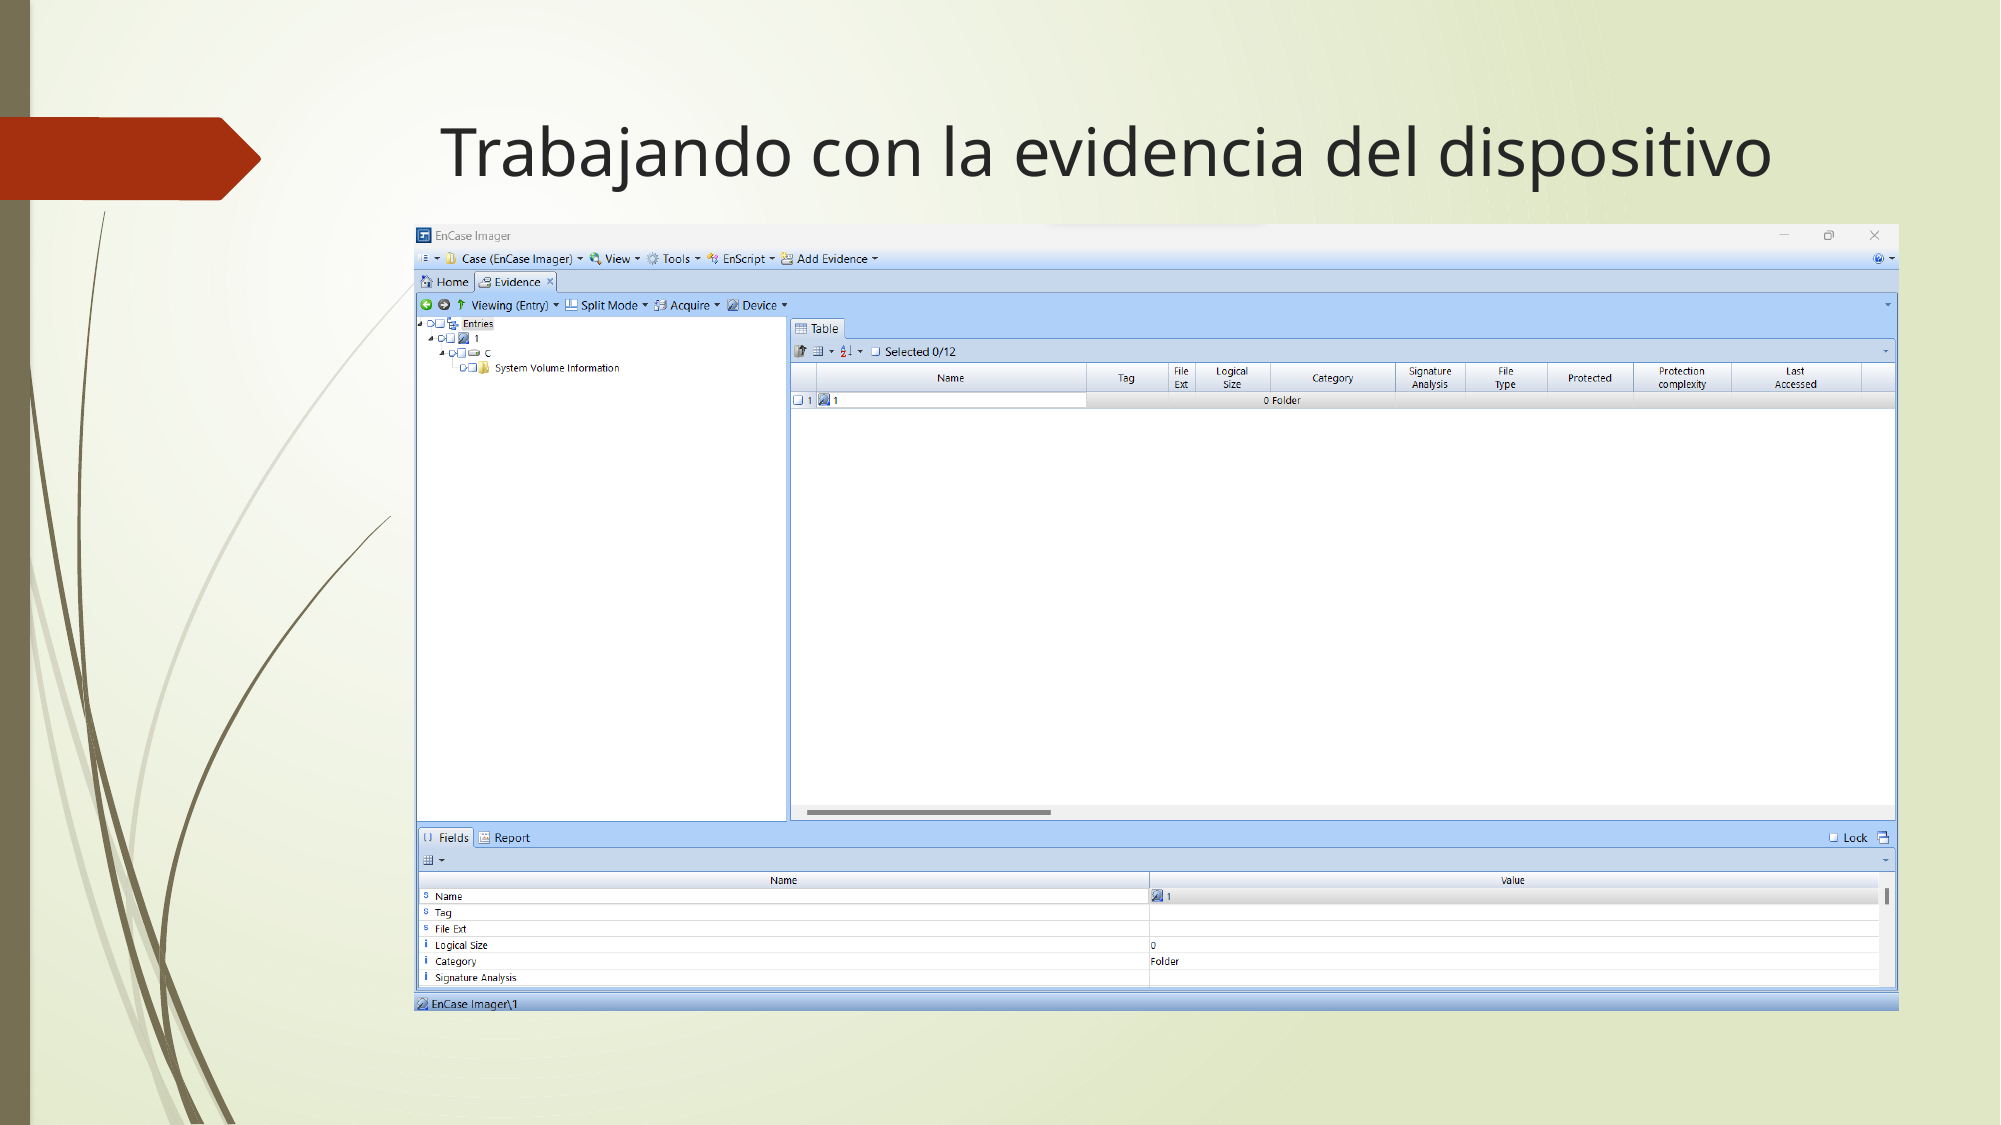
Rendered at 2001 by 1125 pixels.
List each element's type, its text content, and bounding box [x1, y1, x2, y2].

title Trabajando con la evidencia del dispositivo [425, 102, 1888, 223]
picture [413, 224, 1899, 1011]
